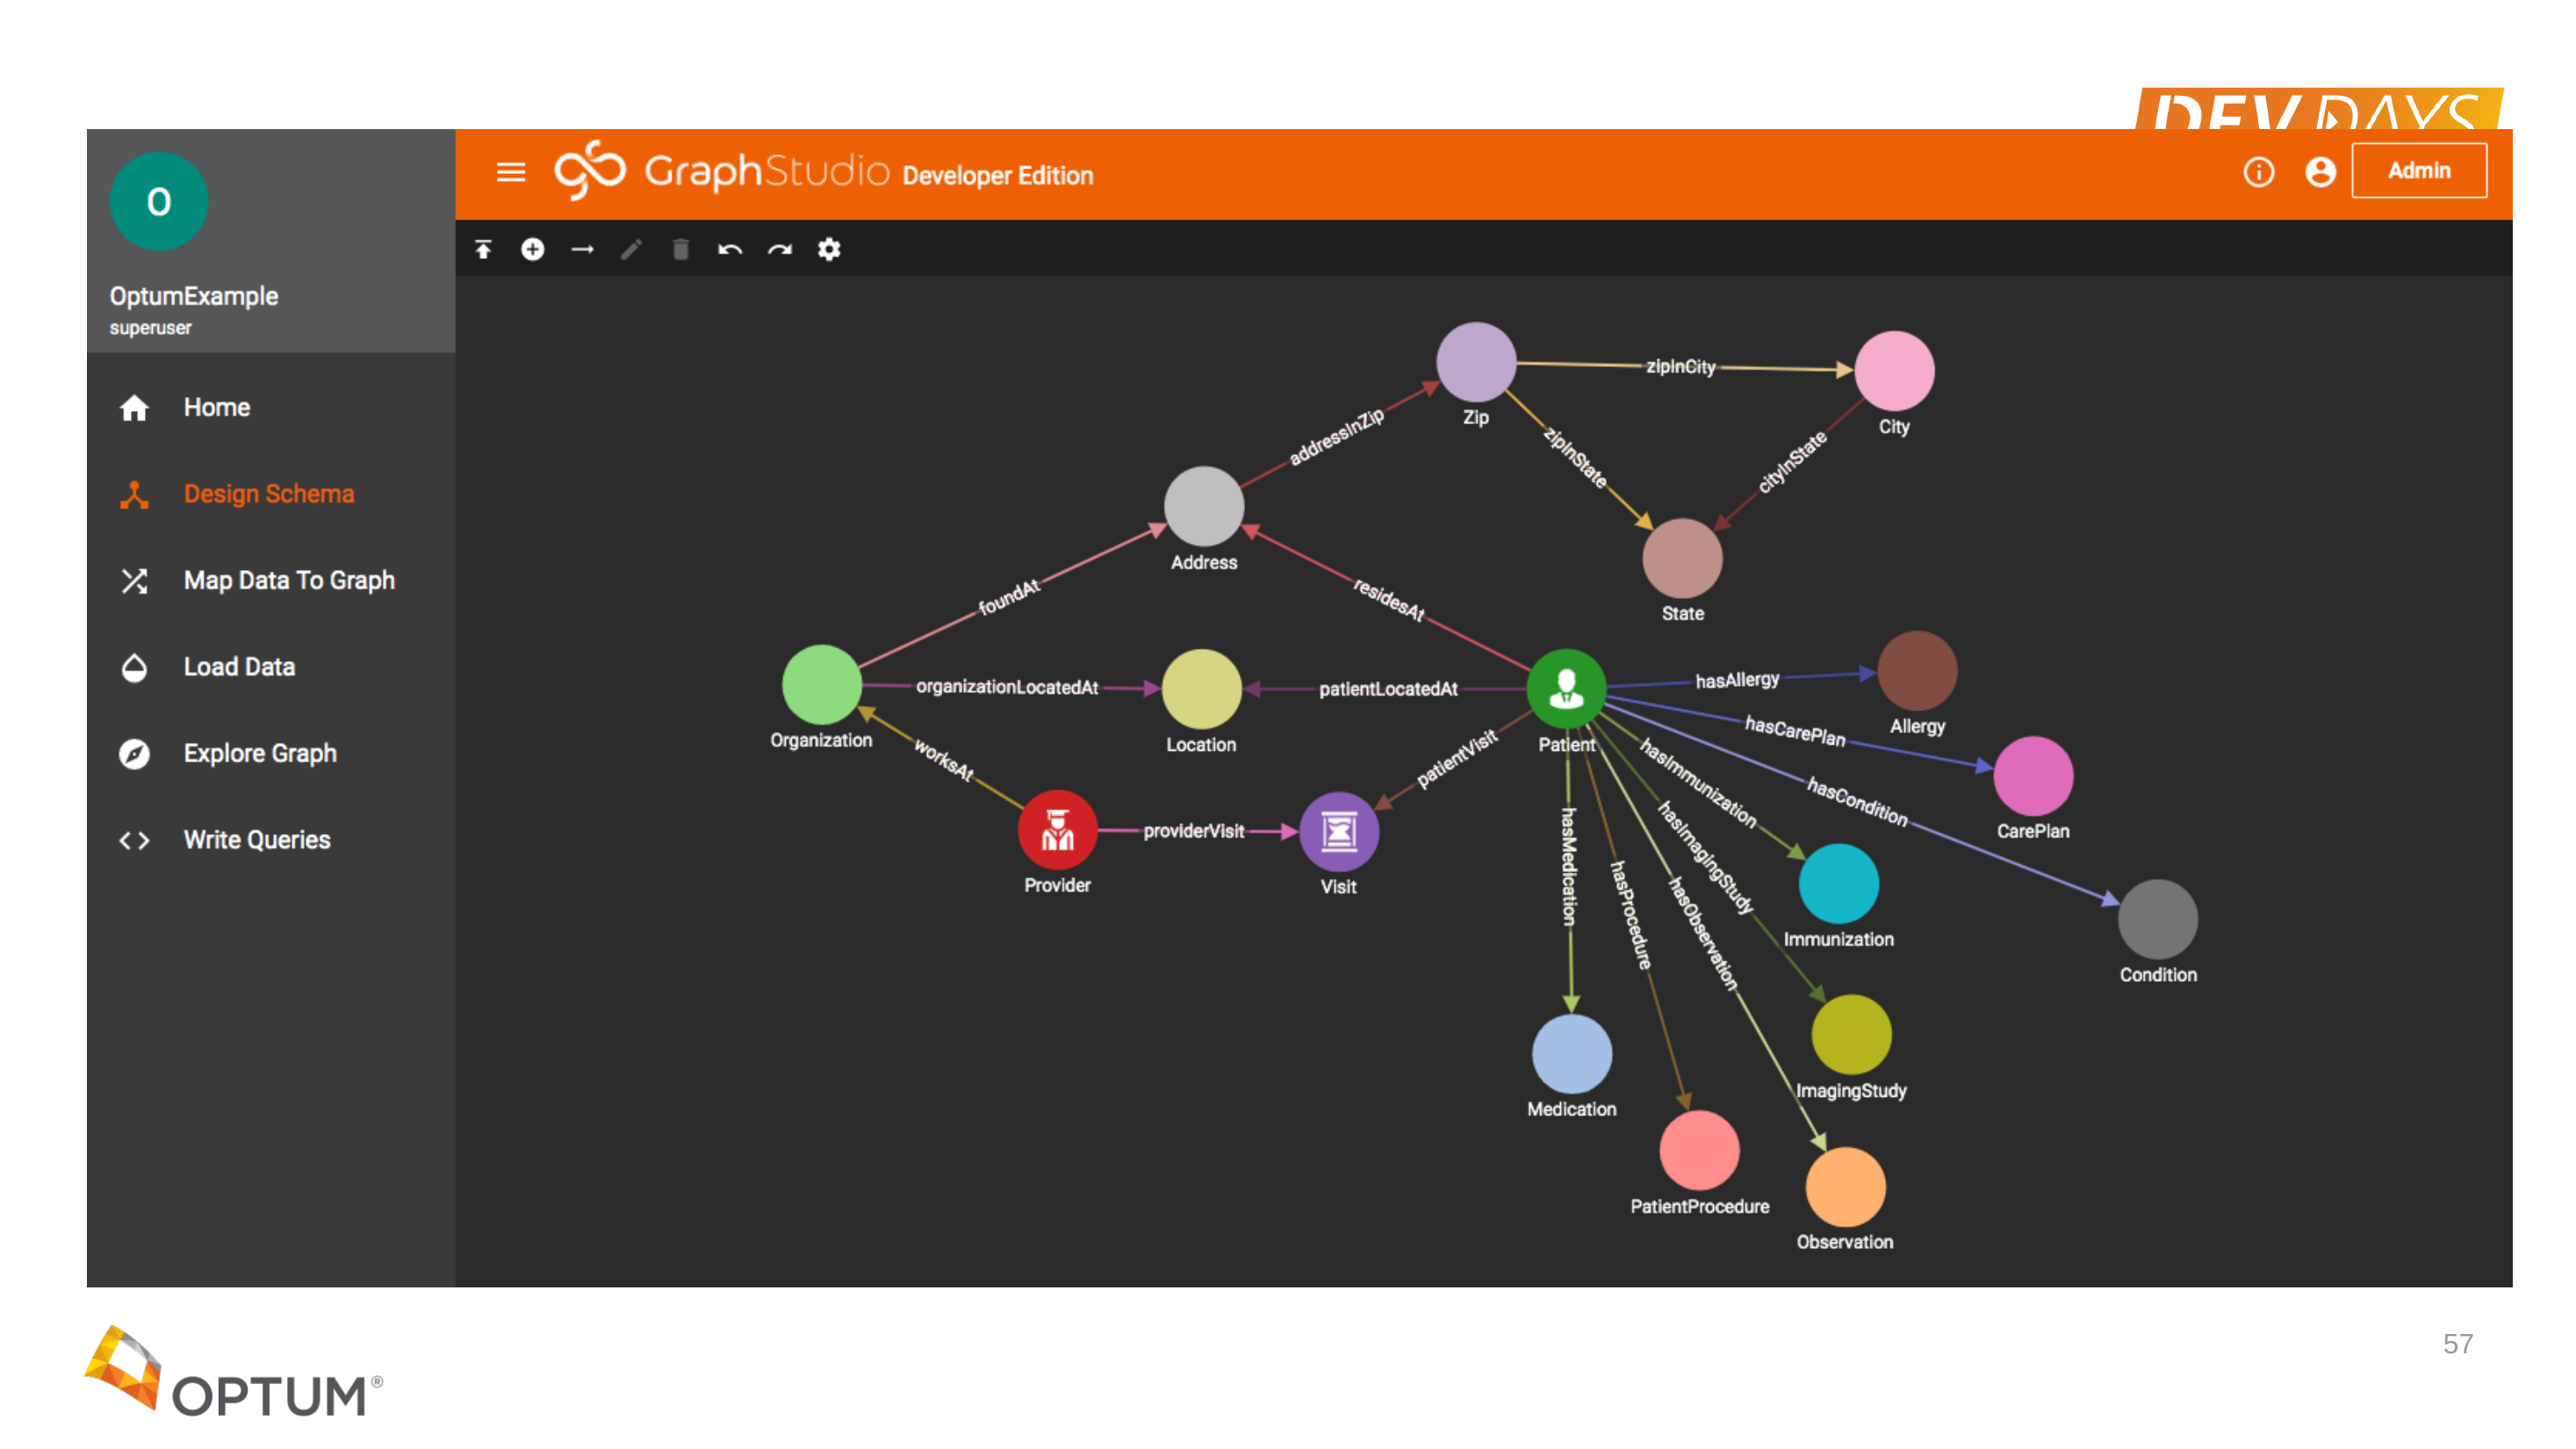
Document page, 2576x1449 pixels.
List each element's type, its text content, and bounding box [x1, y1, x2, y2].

picture [87, 129, 2513, 1287]
slide_number 57 [2333, 1287, 2488, 1398]
picture [83, 1323, 385, 1417]
